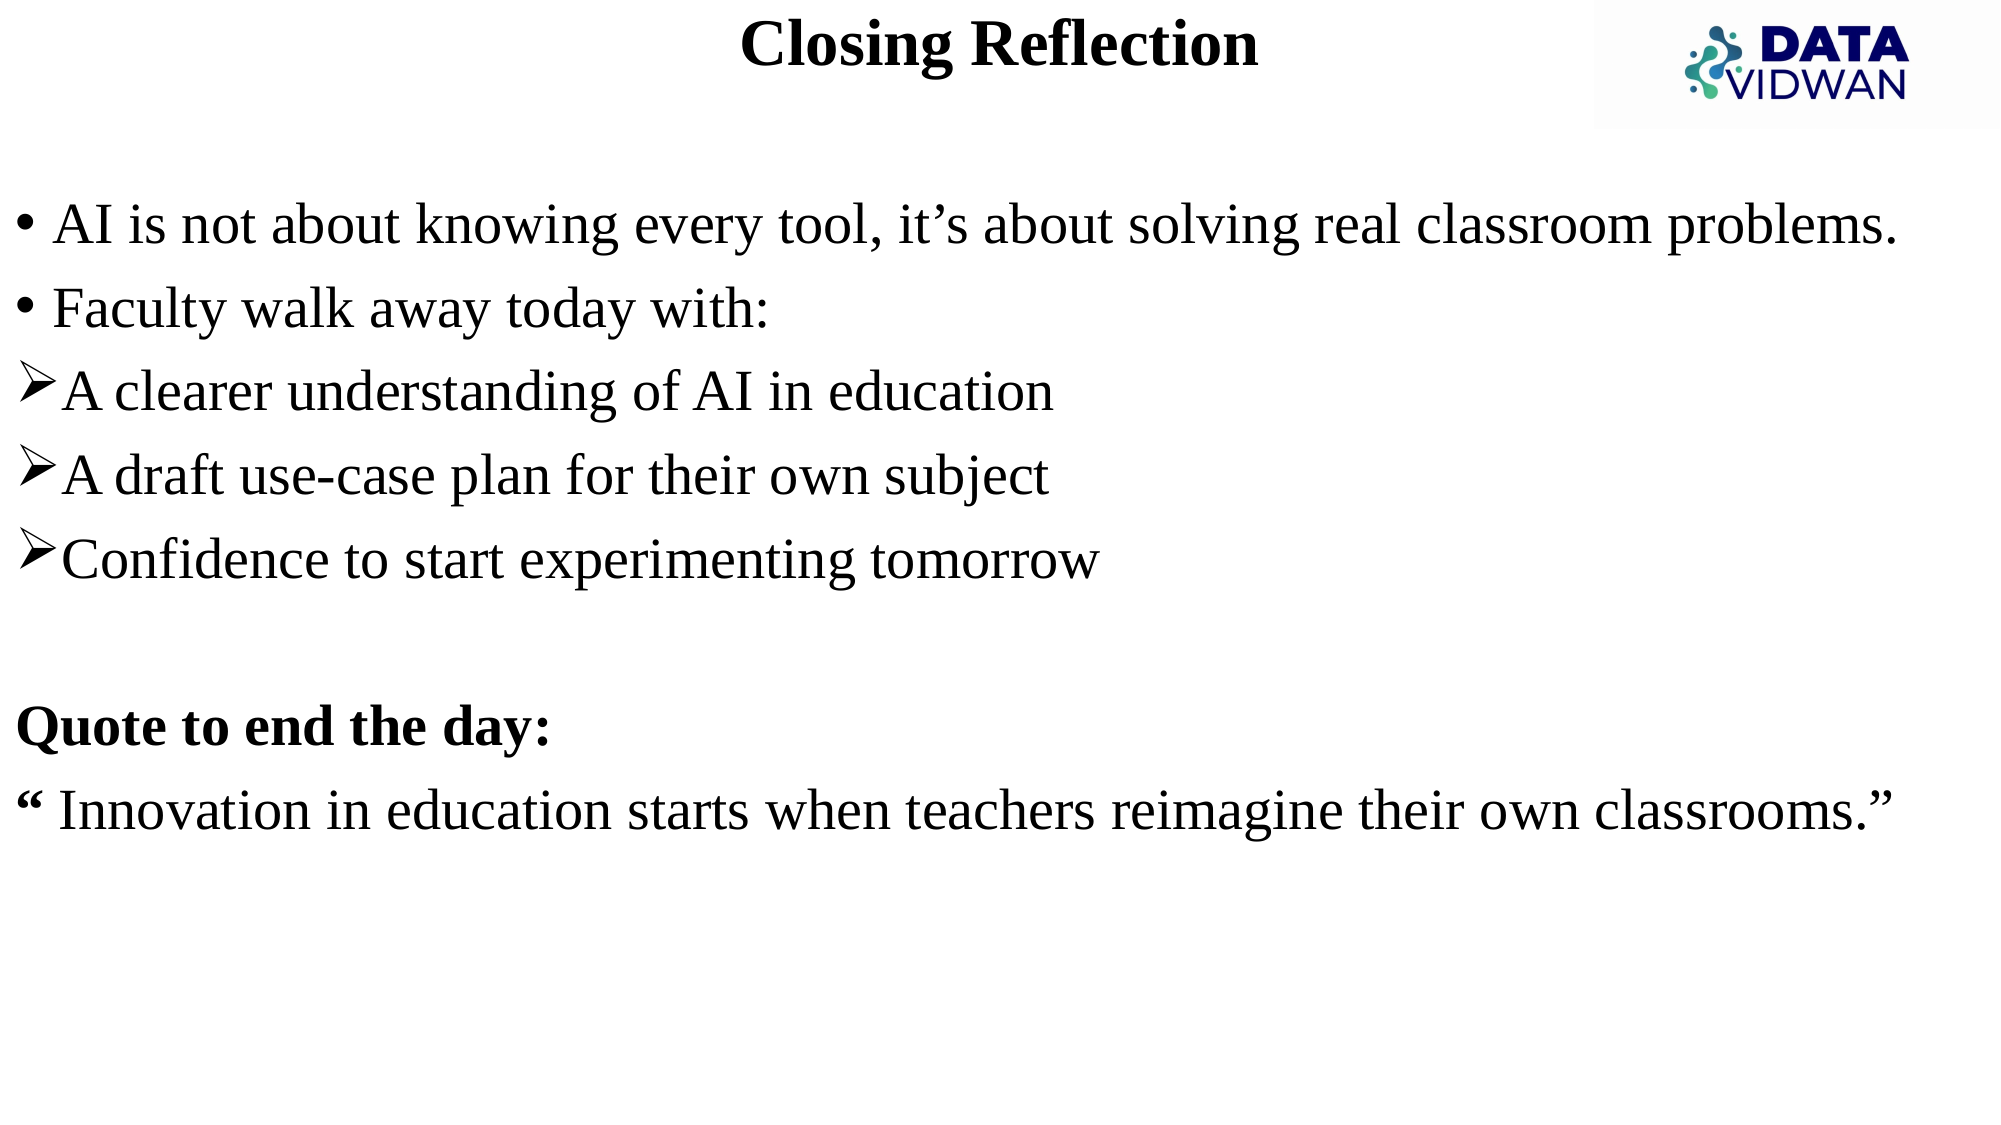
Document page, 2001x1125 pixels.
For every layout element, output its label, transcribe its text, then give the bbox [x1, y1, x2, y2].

list Closing Reflection AI is not about knowing every tool, it’s about solving real classroom problems. Faculty walk away today with: A clearer understanding of AI in education A draft use-case plan for their own subject Confidence to start experimenting tomorrow Quote to end the day: “ Innovation in education starts when teachers reimagine their own classrooms.” [0, 0, 2000, 1125]
